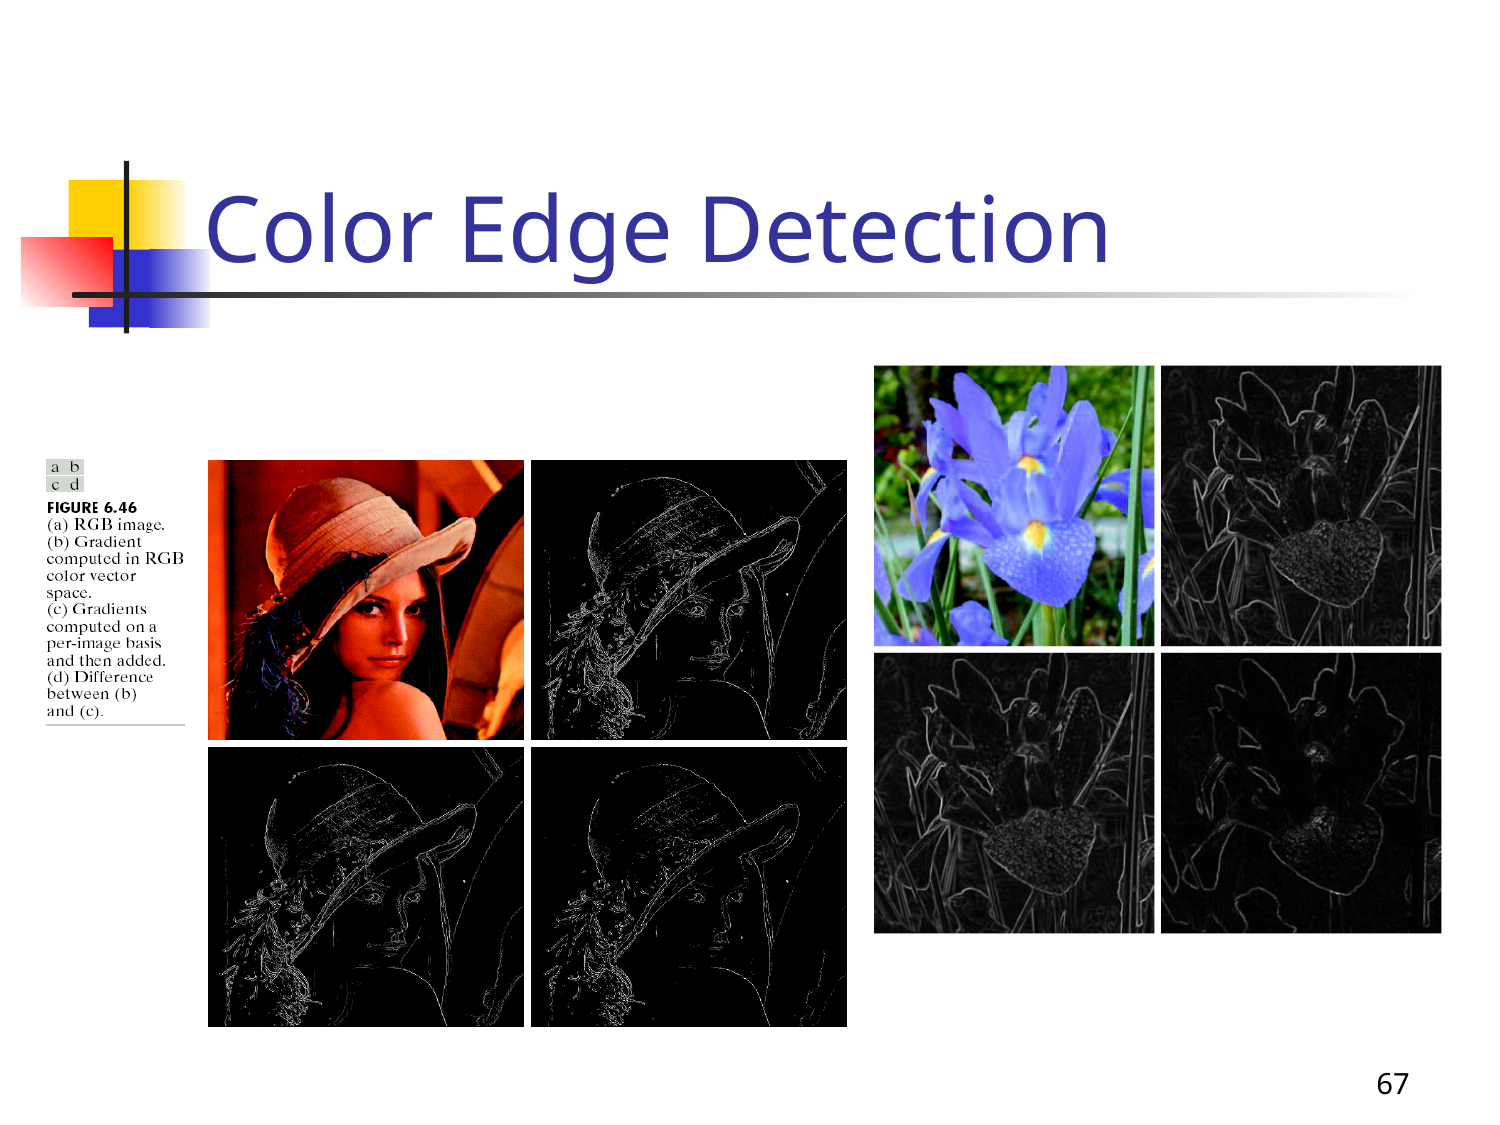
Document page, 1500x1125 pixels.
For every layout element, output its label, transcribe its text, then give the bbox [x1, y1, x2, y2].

title Color Edge Detection [188, 101, 1468, 289]
slide_number 67 [1112, 1037, 1425, 1113]
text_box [867, 361, 1447, 937]
picture [40, 455, 851, 1030]
